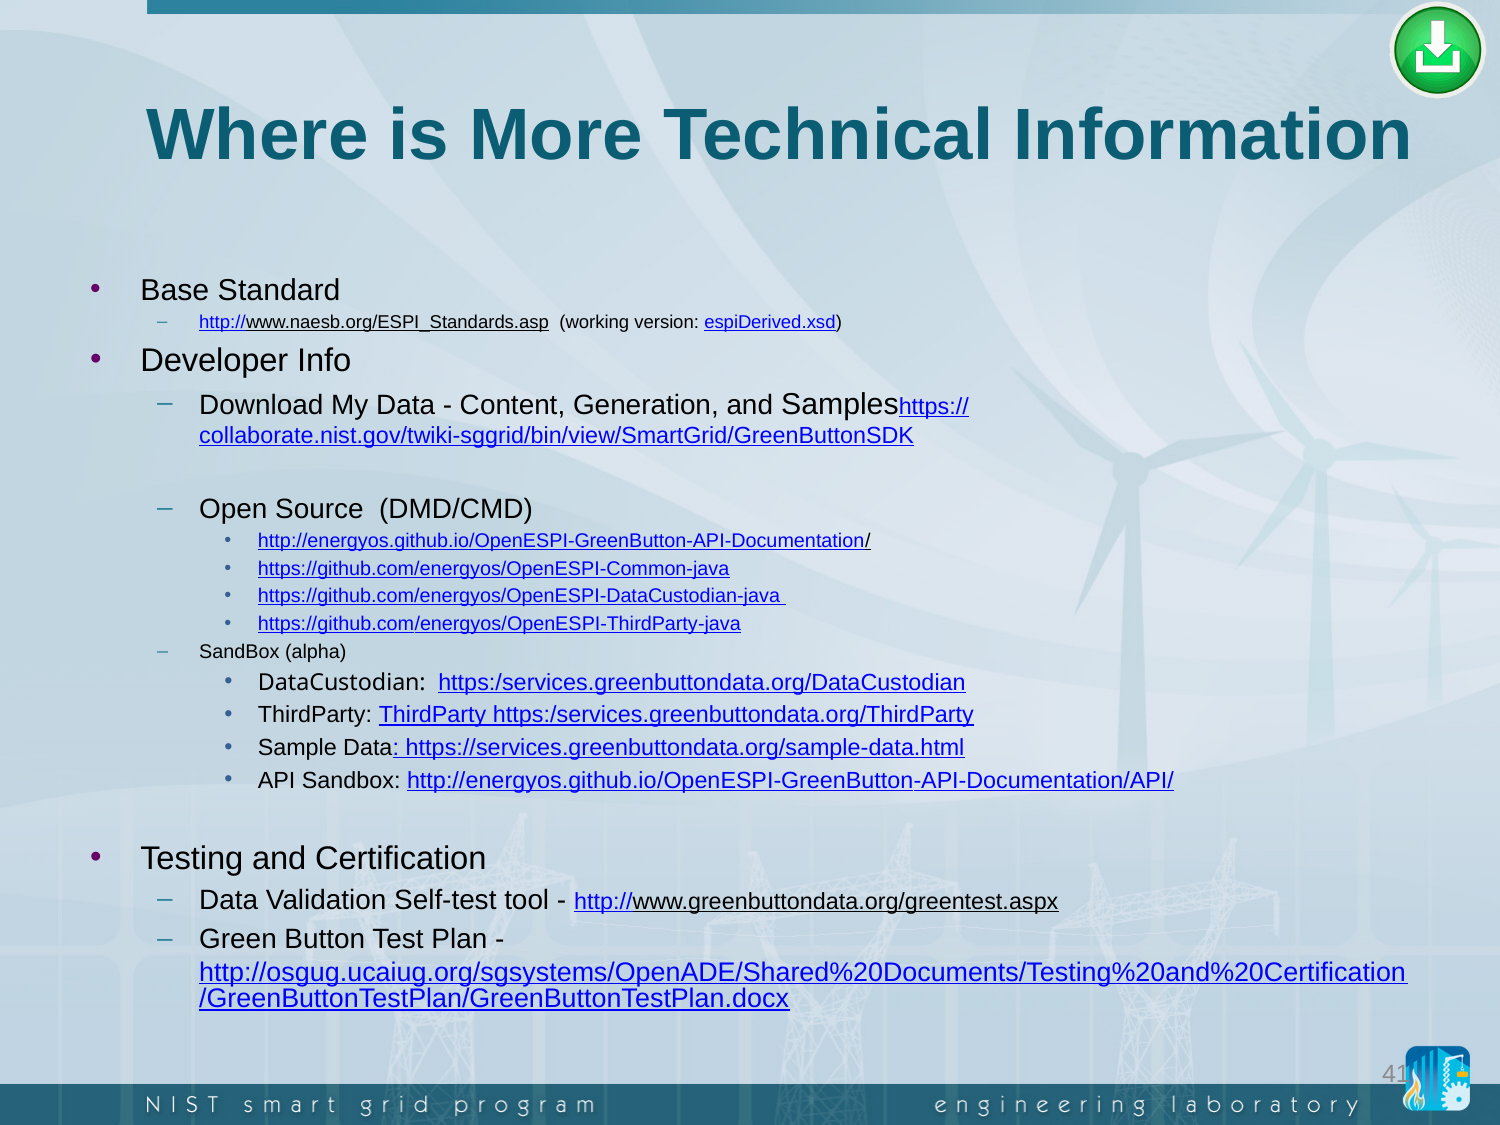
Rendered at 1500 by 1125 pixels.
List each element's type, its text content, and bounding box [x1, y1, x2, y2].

picture [0, 0, 1500, 1125]
list Base Standard http://www.naesb.org/ESPI_Standards.asp (working version: espiDerived.xsd) Developer Info Download My Data - Content, Generation, and Sampleshttps://collaborate.nist.gov/twiki-sggrid/bin/view/SmartGrid/GreenButtonSDK Open Source (DMD/CMD) http://energyos.github.io/OpenESPI-GreenButton-API-Documentation/ https://github.com/energyos/OpenESPI-Common-java https://github.com/energyos/OpenESPI-DataCustodian-java https://github.com/energyos/OpenESPI-ThirdParty-java SandBox (alpha) DataCustodian: https:/services.greenbuttondata.org/DataCustodian ThirdParty: ThirdParty https:/services.greenbuttondata.org/ThirdParty Sample Data: https://services.greenbuttondata.org/sample-data.html API Sandbox: http://energyos.github.io/OpenESPI-GreenButton-API-Documentation/API/ Testing and Certification Data Validation Self-test tool - http://www.greenbuttondata.org/greentest.aspx Green Button Test Plan - http://osgug.ucaiug.org/sgsystems/OpenADE/Shared%20Documents/Testing%20and%20Certification/GreenButtonTestPlan/GreenButtonTestPlan.docx [75, 262, 1425, 1005]
title Where is More Technical Information [131, 36, 1441, 224]
slide_number 41 [1074, 1042, 1425, 1103]
